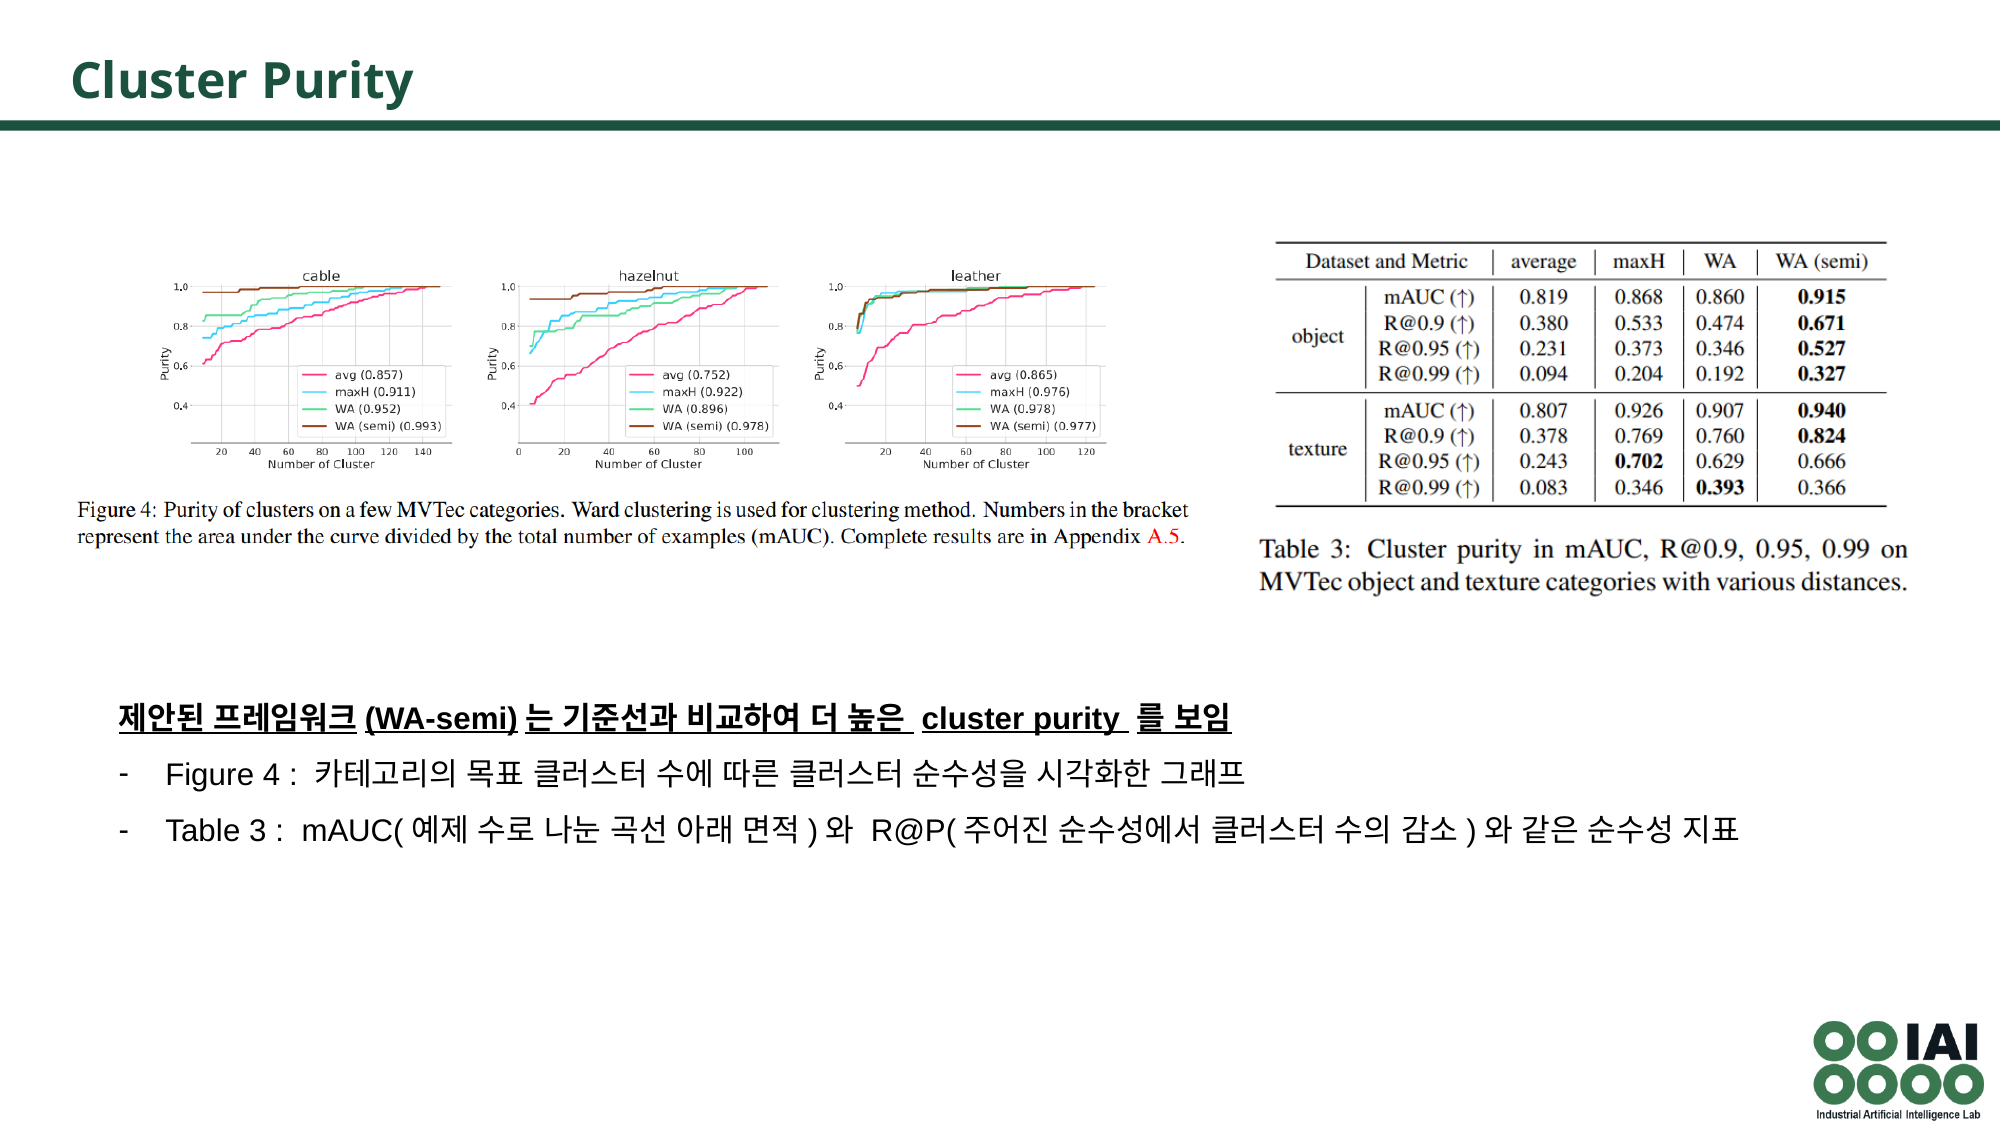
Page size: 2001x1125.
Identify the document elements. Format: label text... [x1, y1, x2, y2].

picture [67, 255, 1197, 556]
picture [1247, 229, 1918, 606]
title Cluster Purity [68, 46, 1335, 237]
text_box 제안된 프레임워크(WA-semi)는 기준선과 비교하여 더 높은 cluster purity 를 보임 Figure 4 : 카테고리의 목표 클러스터 수에 따른 클러스터 순수성을 시각화한 그래프 Table 3 : mAUC(예제 수로 나눈 곡선 아래 면적)와 R@P(주어진 순수성에서 클러스터 수의 감소)와 같은 순수성 지표 [103, 672, 1898, 856]
picture [1803, 1015, 1992, 1125]
